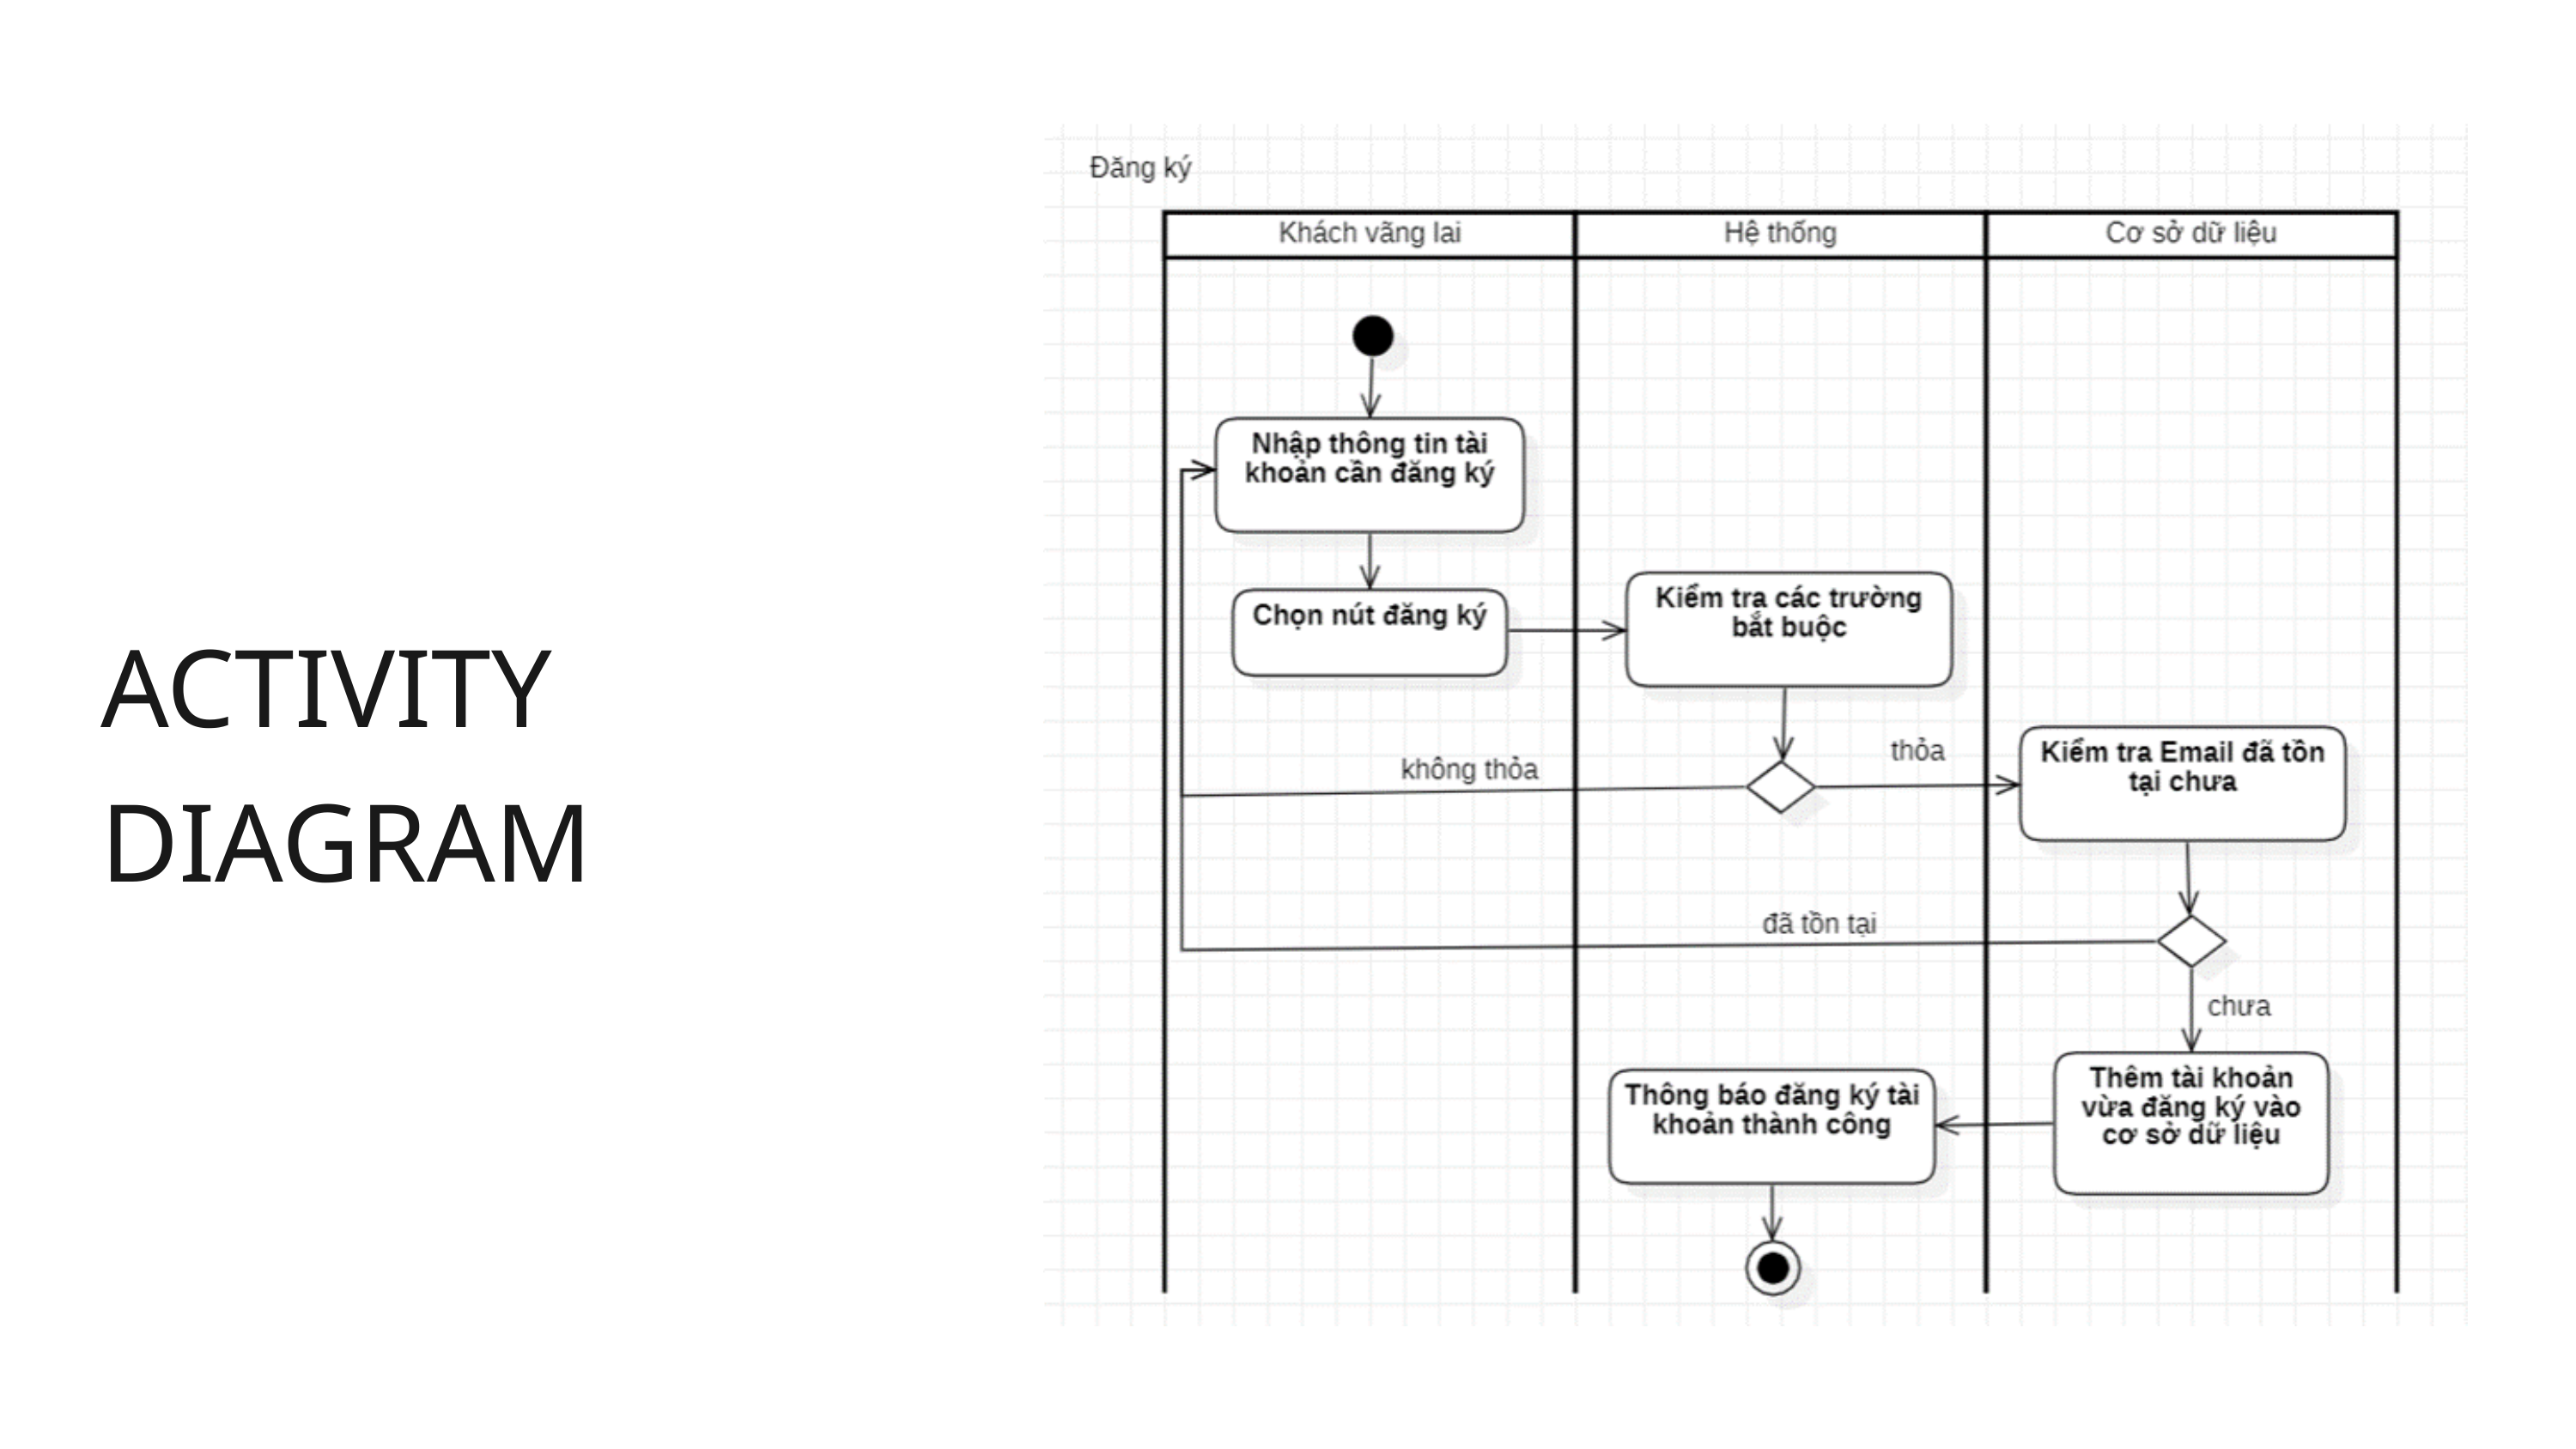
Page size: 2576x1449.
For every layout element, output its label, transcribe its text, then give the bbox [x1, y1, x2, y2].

text_box ACTIVITY DIAGRAM [100, 594, 947, 904]
picture [1042, 122, 2468, 1326]
